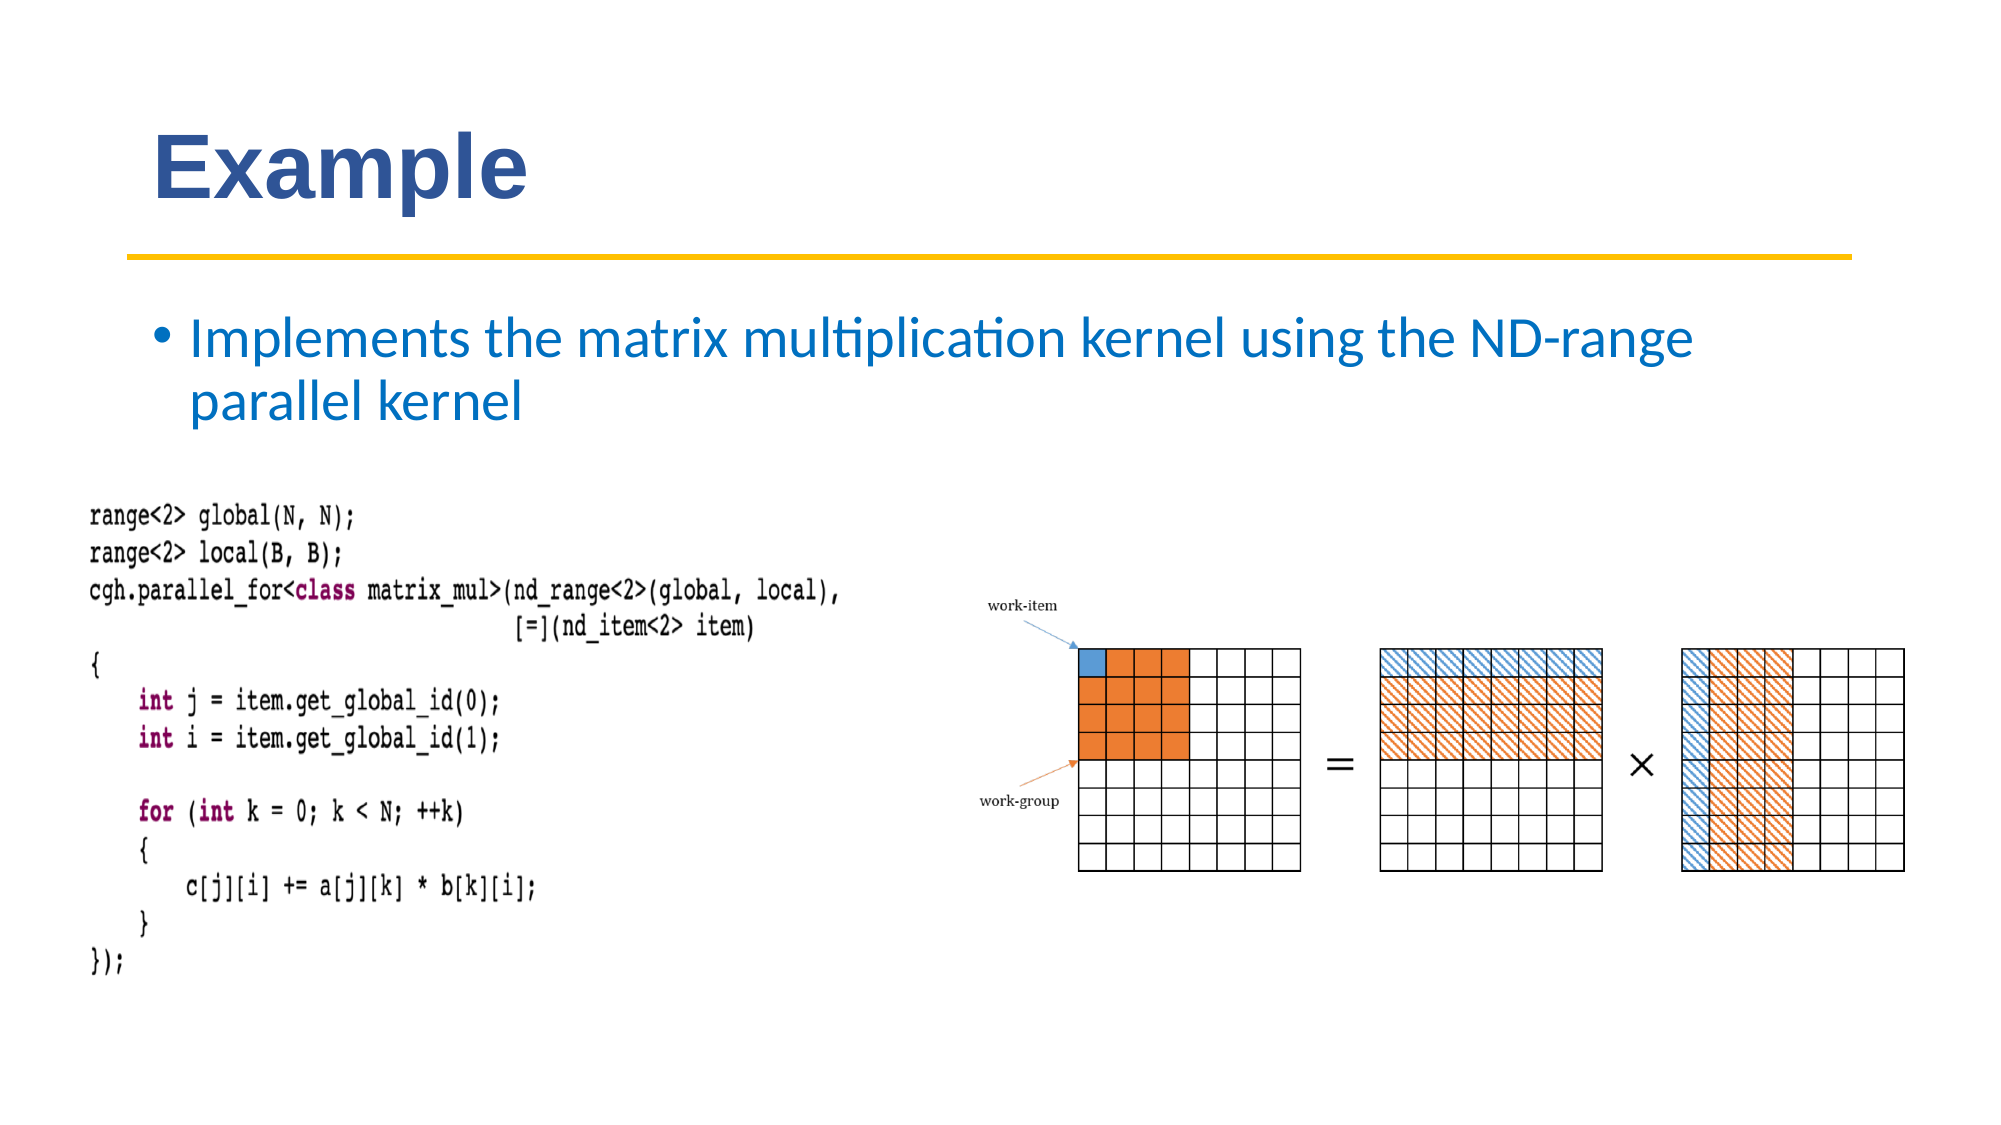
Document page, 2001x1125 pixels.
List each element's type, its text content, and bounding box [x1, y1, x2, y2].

title Example [137, 59, 1863, 278]
list Implements the matrix multiplication kernel using the ND-range parallel kernel [137, 299, 1863, 1014]
picture [63, 474, 863, 992]
picture [935, 590, 1911, 876]
